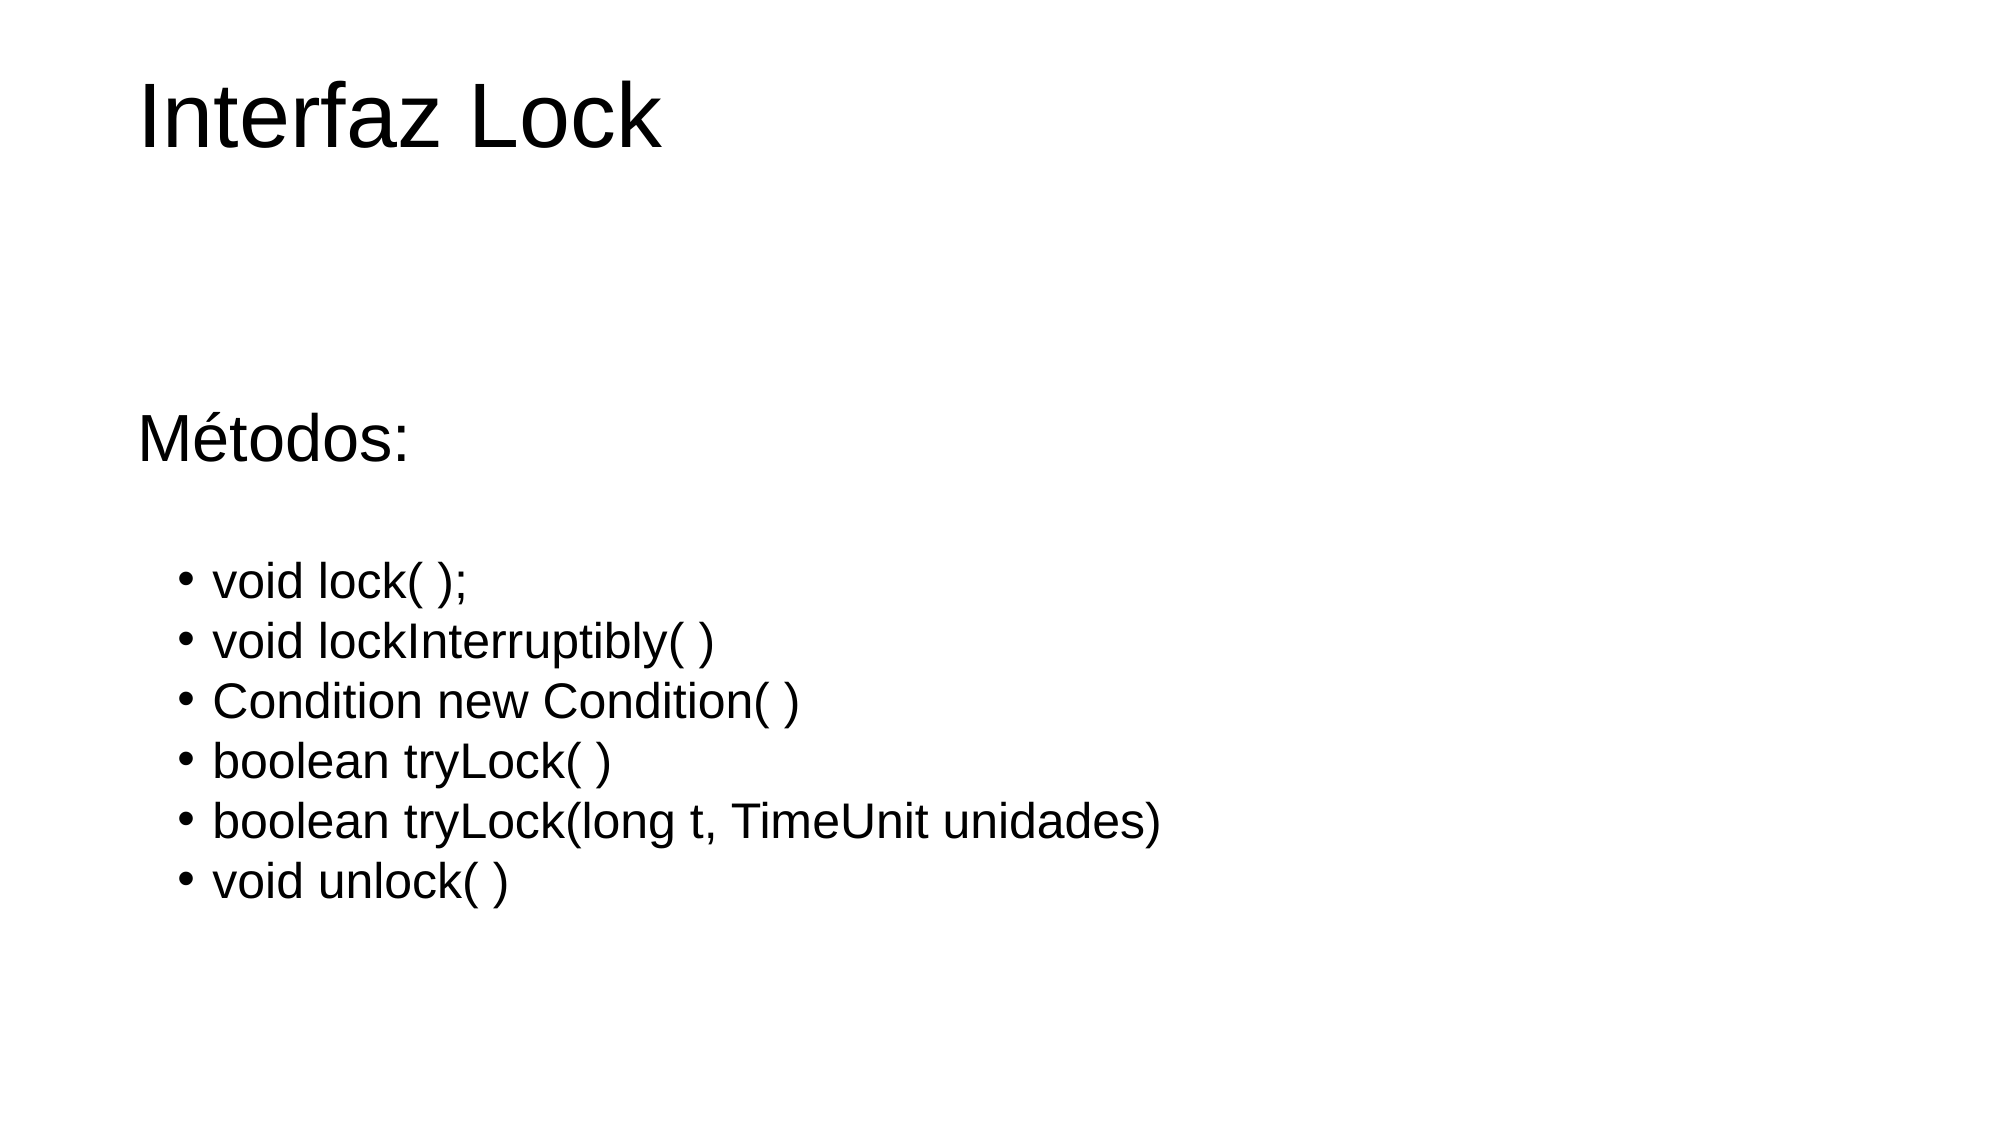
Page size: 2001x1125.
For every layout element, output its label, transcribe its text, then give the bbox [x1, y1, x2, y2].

text_box Interfaz Lock [137, 59, 1863, 176]
text_box Métodos: void lock( ); void lockInterruptibly( ) Condition new Condition( ) boolean tryLock( ) boolean tryLock(long t, TimeUnit unidades) void unlock( ) [137, 299, 1726, 1013]
